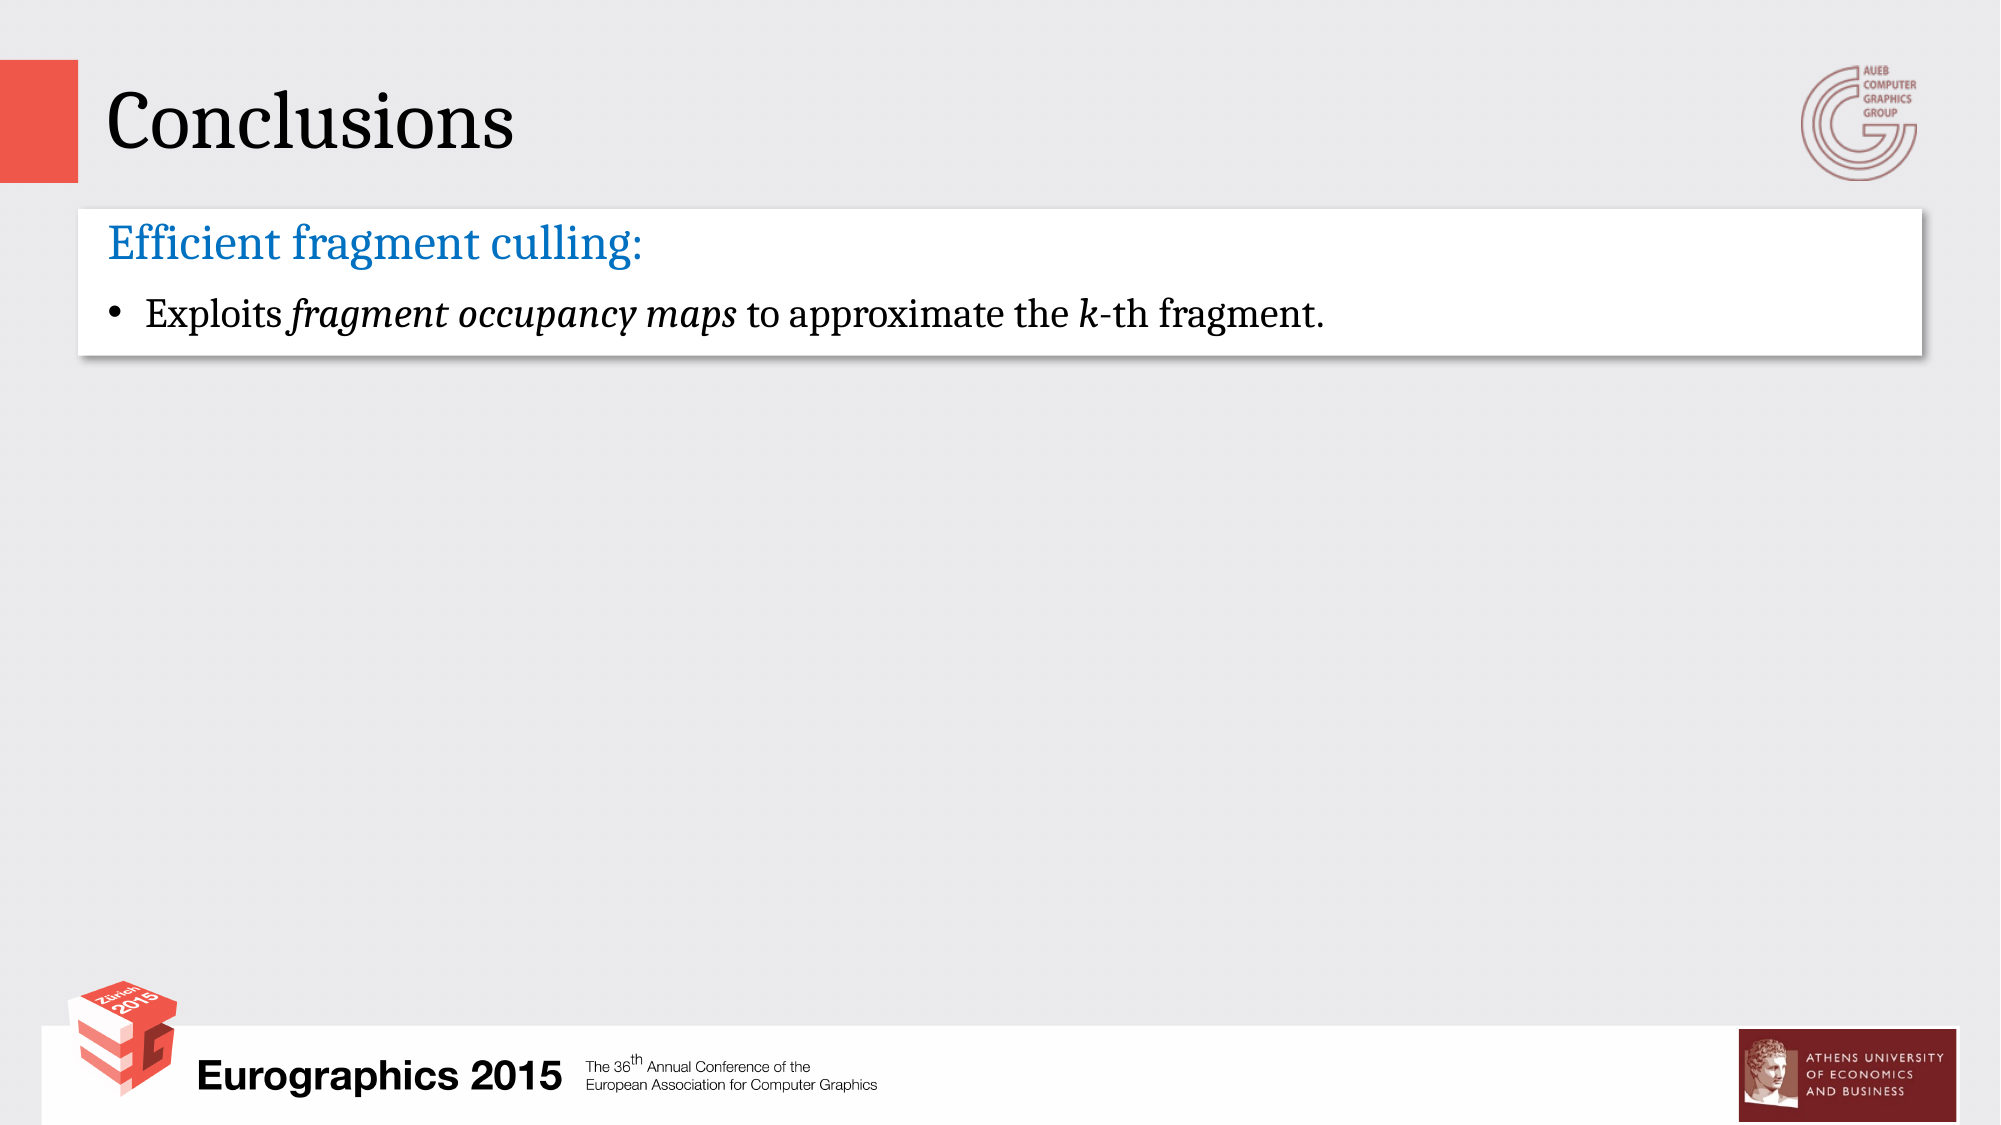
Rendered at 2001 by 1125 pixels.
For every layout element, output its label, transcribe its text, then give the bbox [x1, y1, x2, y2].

list Efficient fragment culling: Exploits fragment occupancy maps to approximate the k-th fragment. [78, 208, 1922, 356]
title Conclusions [78, 59, 1922, 183]
picture [0, 0, 2001, 1125]
